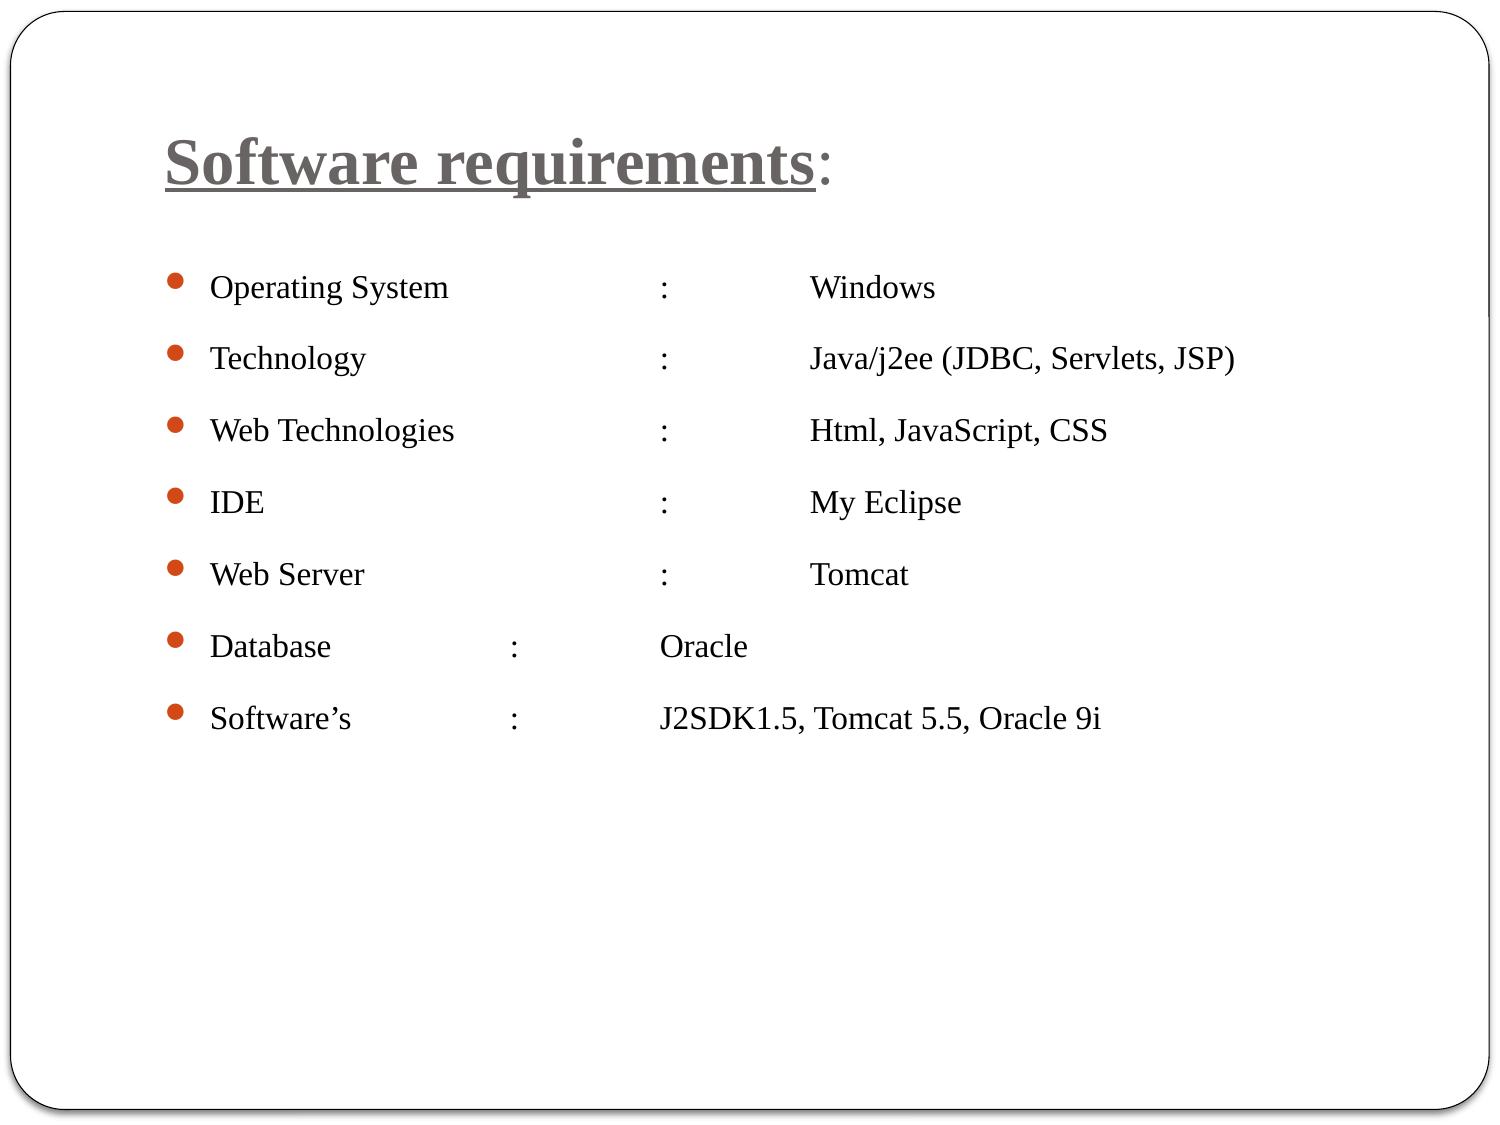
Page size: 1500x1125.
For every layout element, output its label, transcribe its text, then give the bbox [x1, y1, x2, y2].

title Software requirements: [150, 45, 1425, 213]
list Operating System : Windows Technology : Java/j2ee (JDBC, Servlets, JSP) Web Technologies : Html, JavaScript, CSS IDE : My Eclipse Web Server : Tomcat Database : Oracle Software’s : J2SDK1.5, Tomcat 5.5, Oracle 9i [150, 237, 1425, 988]
